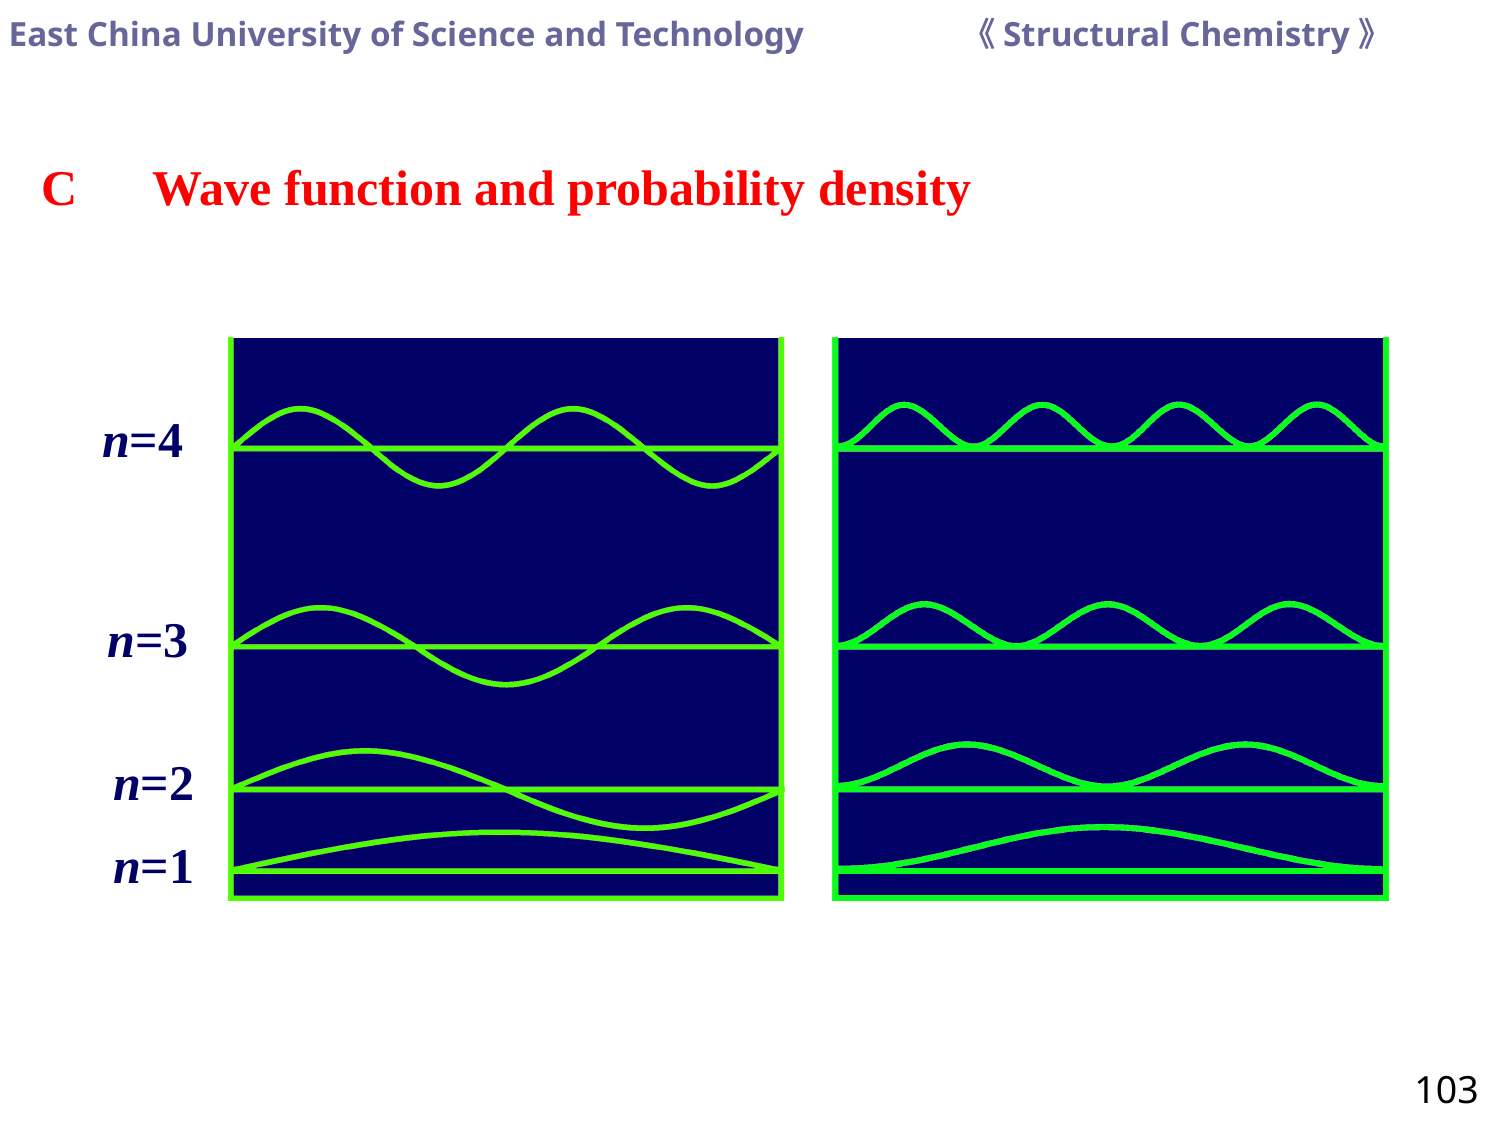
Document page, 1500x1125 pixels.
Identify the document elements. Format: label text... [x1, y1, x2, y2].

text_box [227, 337, 785, 901]
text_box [832, 337, 1389, 901]
text_box n=4 [87, 400, 222, 476]
text_box n=3 [92, 600, 222, 676]
text_box C Wave function and probability density [26, 147, 987, 223]
text_box n=2 [98, 742, 222, 818]
text_box n=1 [98, 826, 222, 901]
